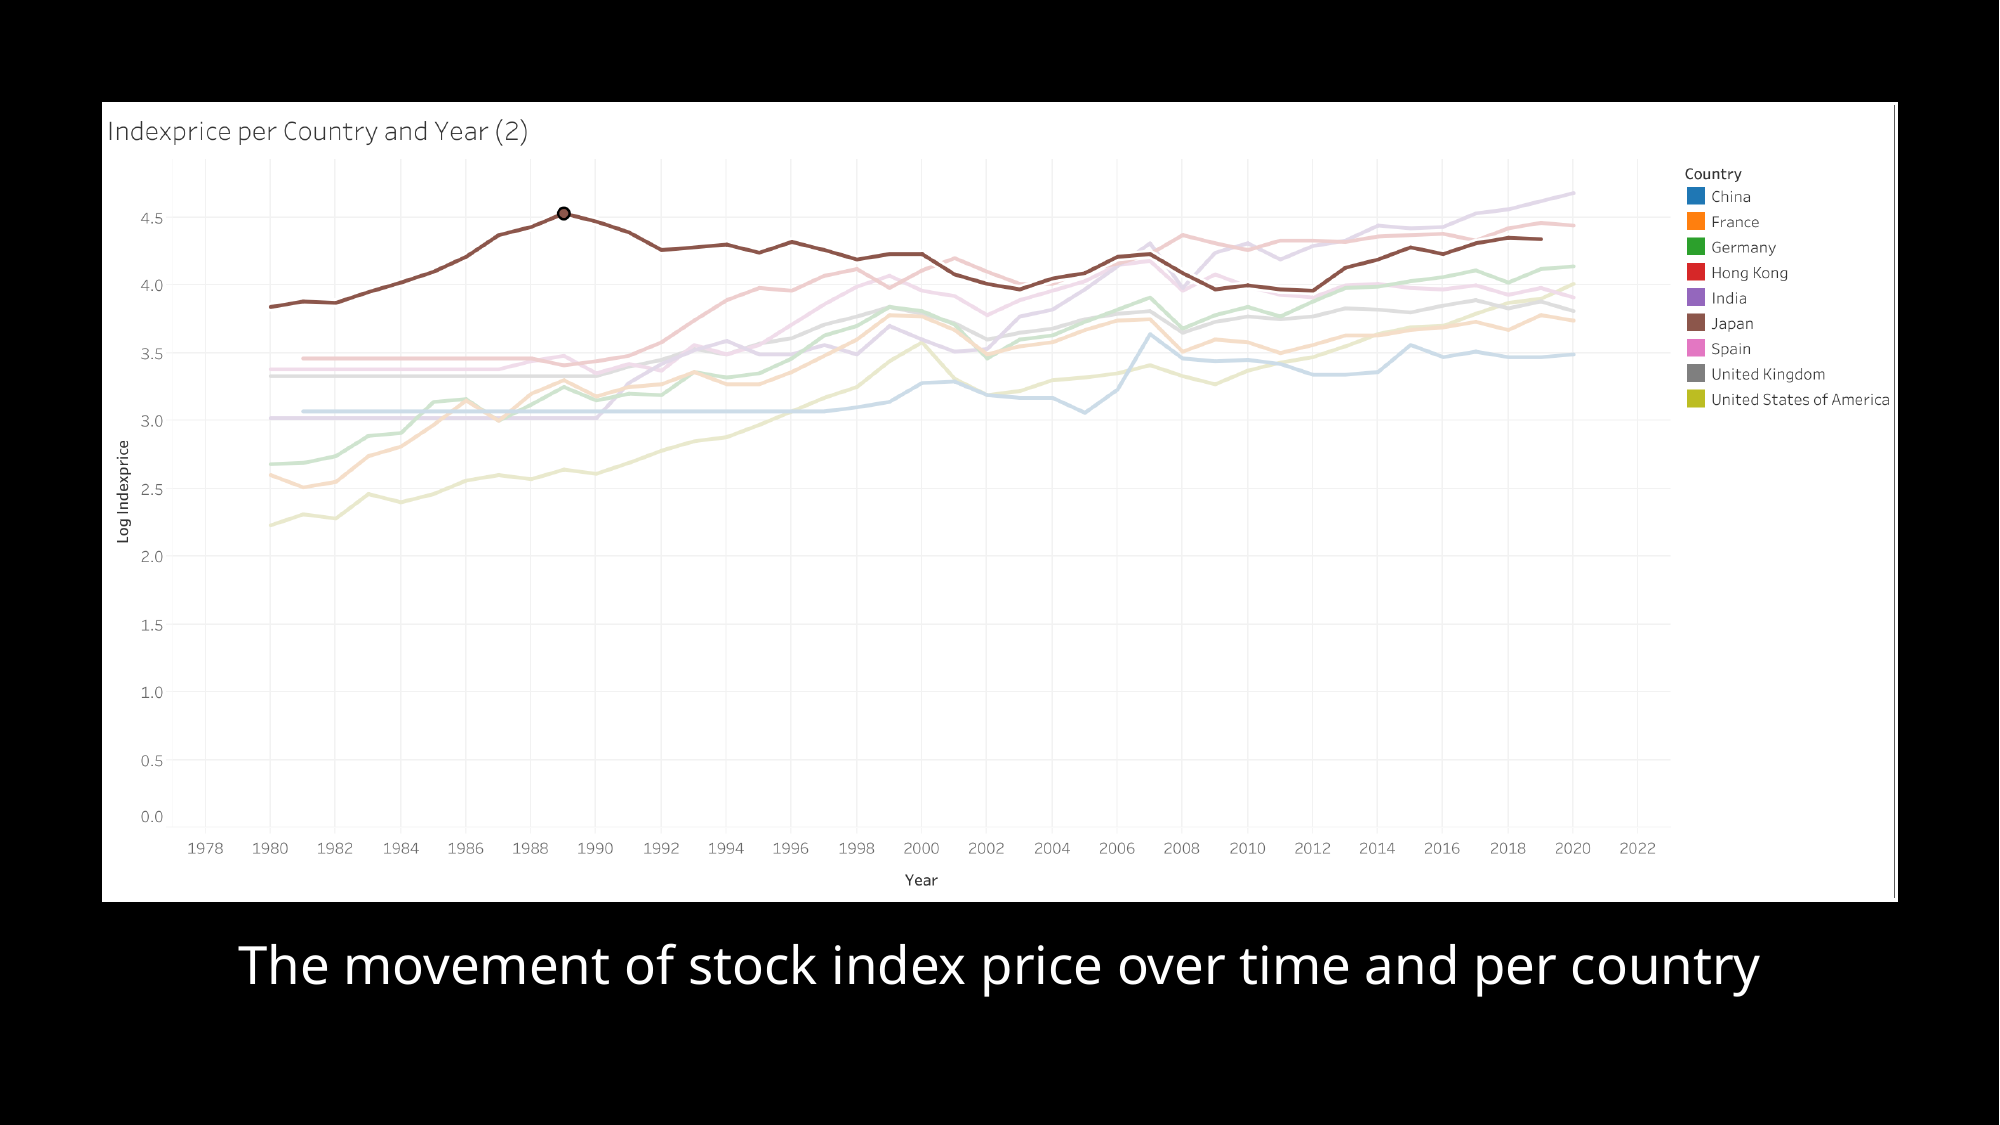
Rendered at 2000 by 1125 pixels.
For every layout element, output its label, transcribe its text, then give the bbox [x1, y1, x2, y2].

title The movement of stock index price over time and per country [105, 914, 1895, 1020]
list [104, 104, 1895, 899]
